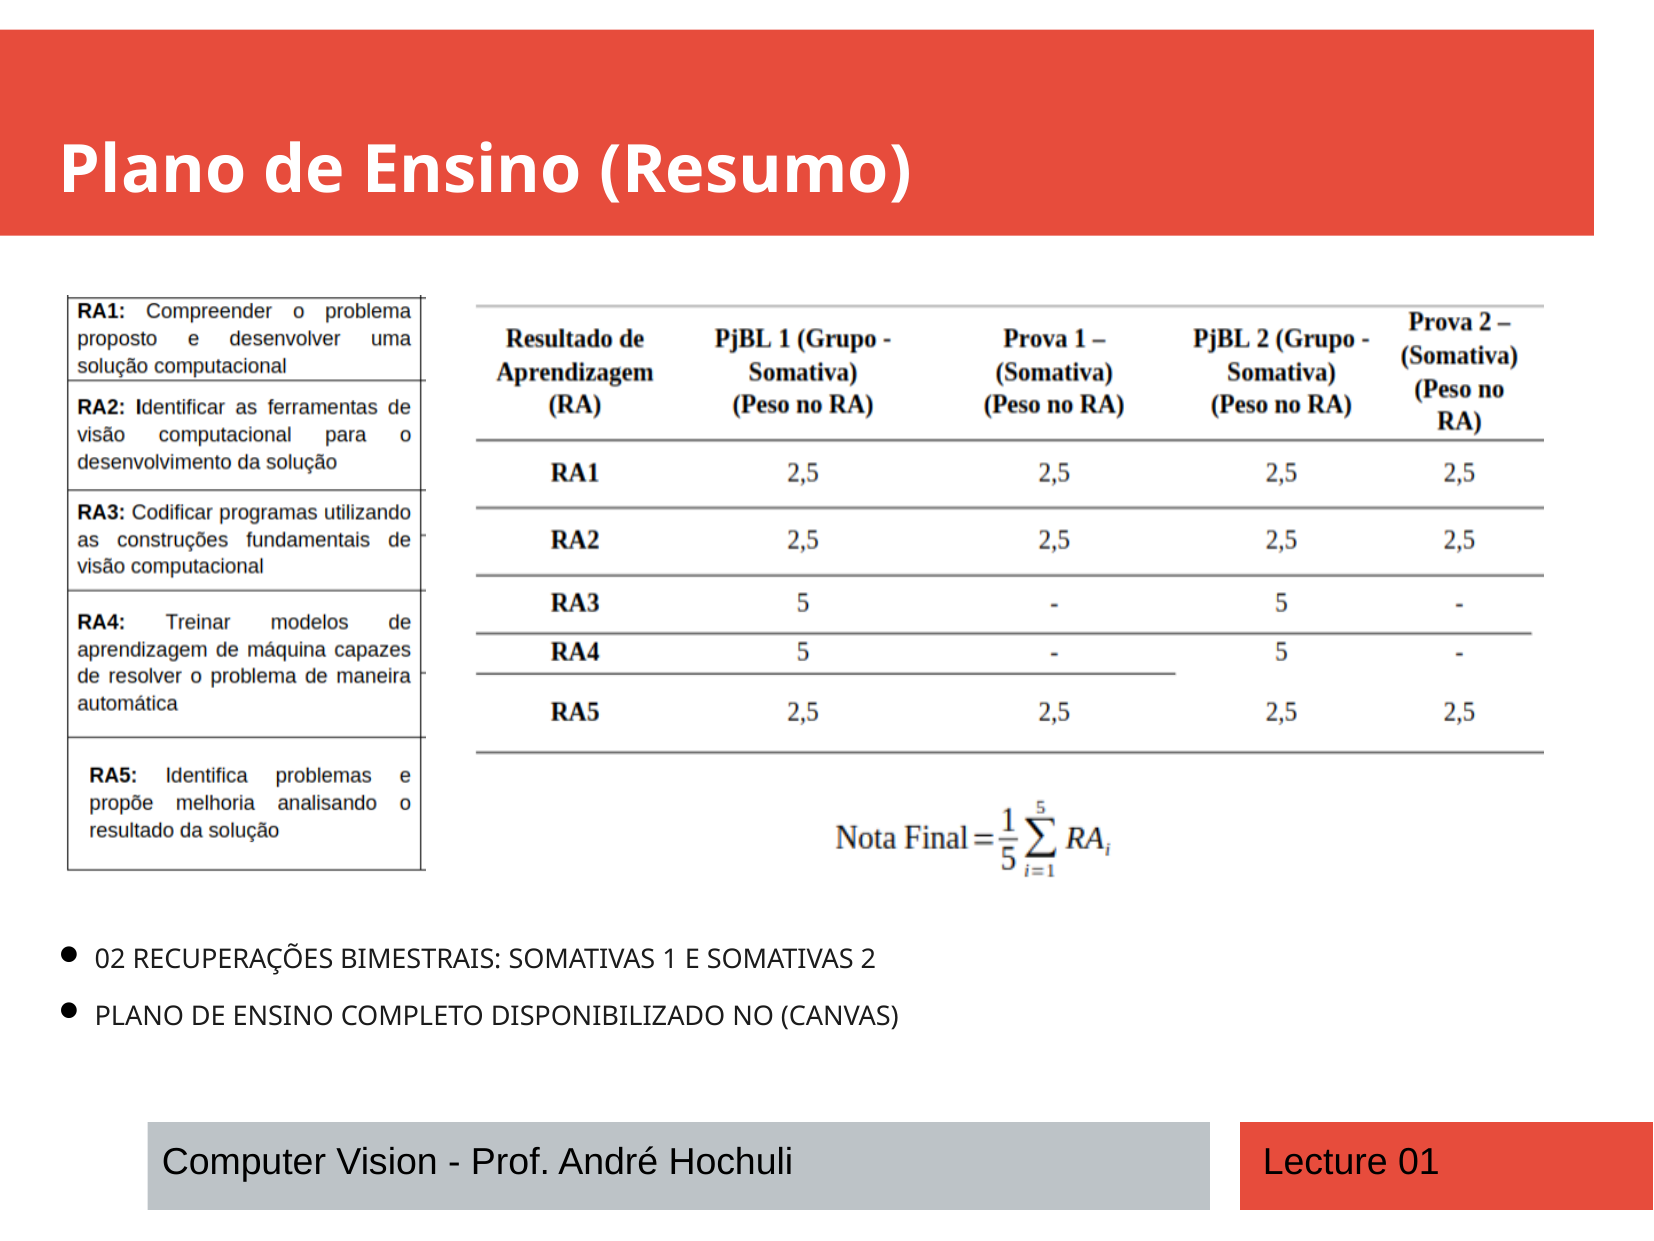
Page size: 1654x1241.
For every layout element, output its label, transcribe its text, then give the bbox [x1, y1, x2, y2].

text_box Plano de Ensino (Resumo) [59, 59, 1594, 206]
picture [826, 784, 1118, 886]
picture [65, 294, 426, 873]
text_box 02 RECUPERAÇÕES BIMESTRAIS: SOMATIVAS 1 E SOMATIVAS 2 PLANO DE ENSINO COMPLETO DISPONIBILIZADO NO (CANVAS) [59, 324, 1565, 1092]
picture [472, 294, 1544, 777]
text_box Computer Vision - Prof. André Hochuli [147, 1129, 1205, 1189]
text_box Lecture 01 [1248, 1129, 1623, 1189]
